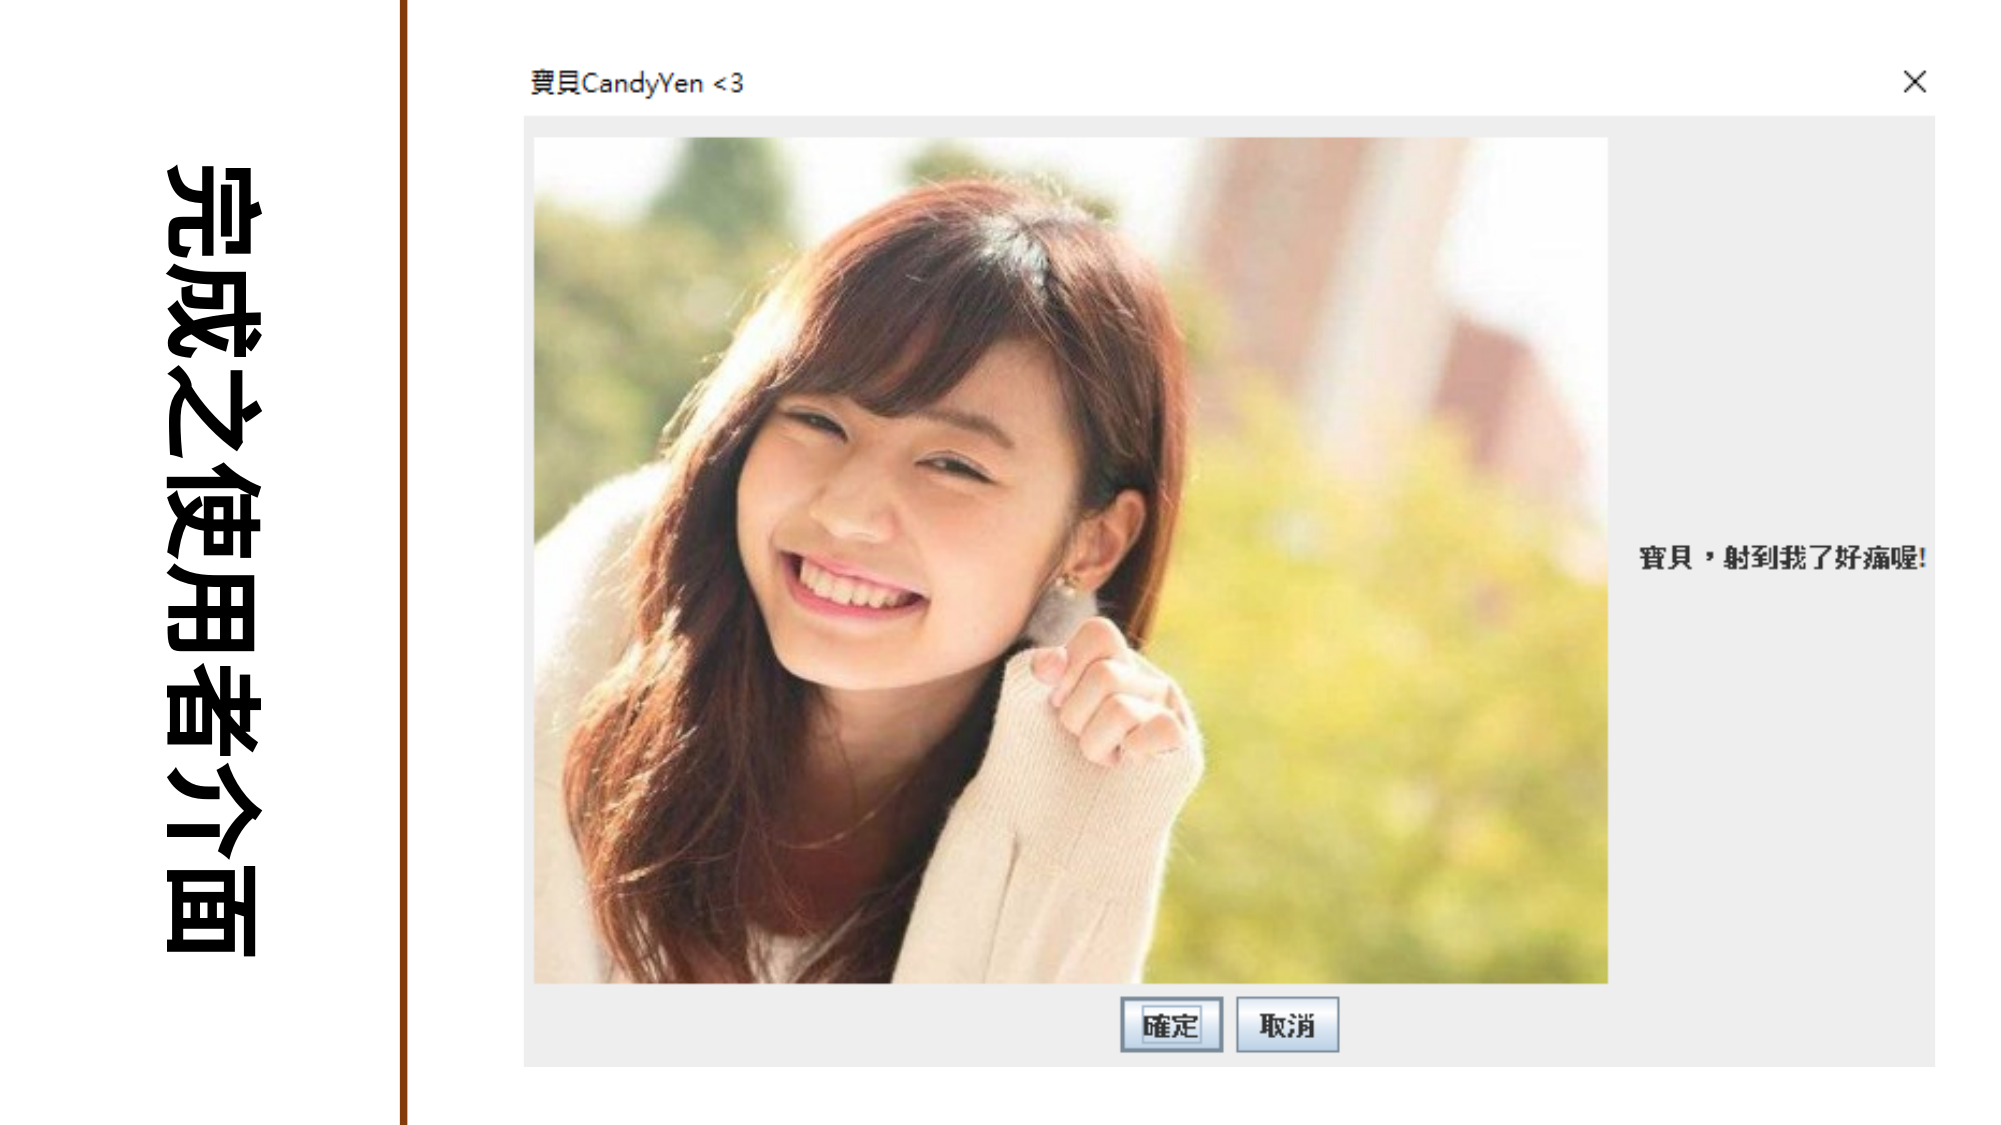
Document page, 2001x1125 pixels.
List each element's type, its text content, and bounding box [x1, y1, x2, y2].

picture [523, 58, 1936, 1067]
text_box 完成之使用者介面 [132, 147, 284, 978]
text_box [399, 0, 408, 1125]
